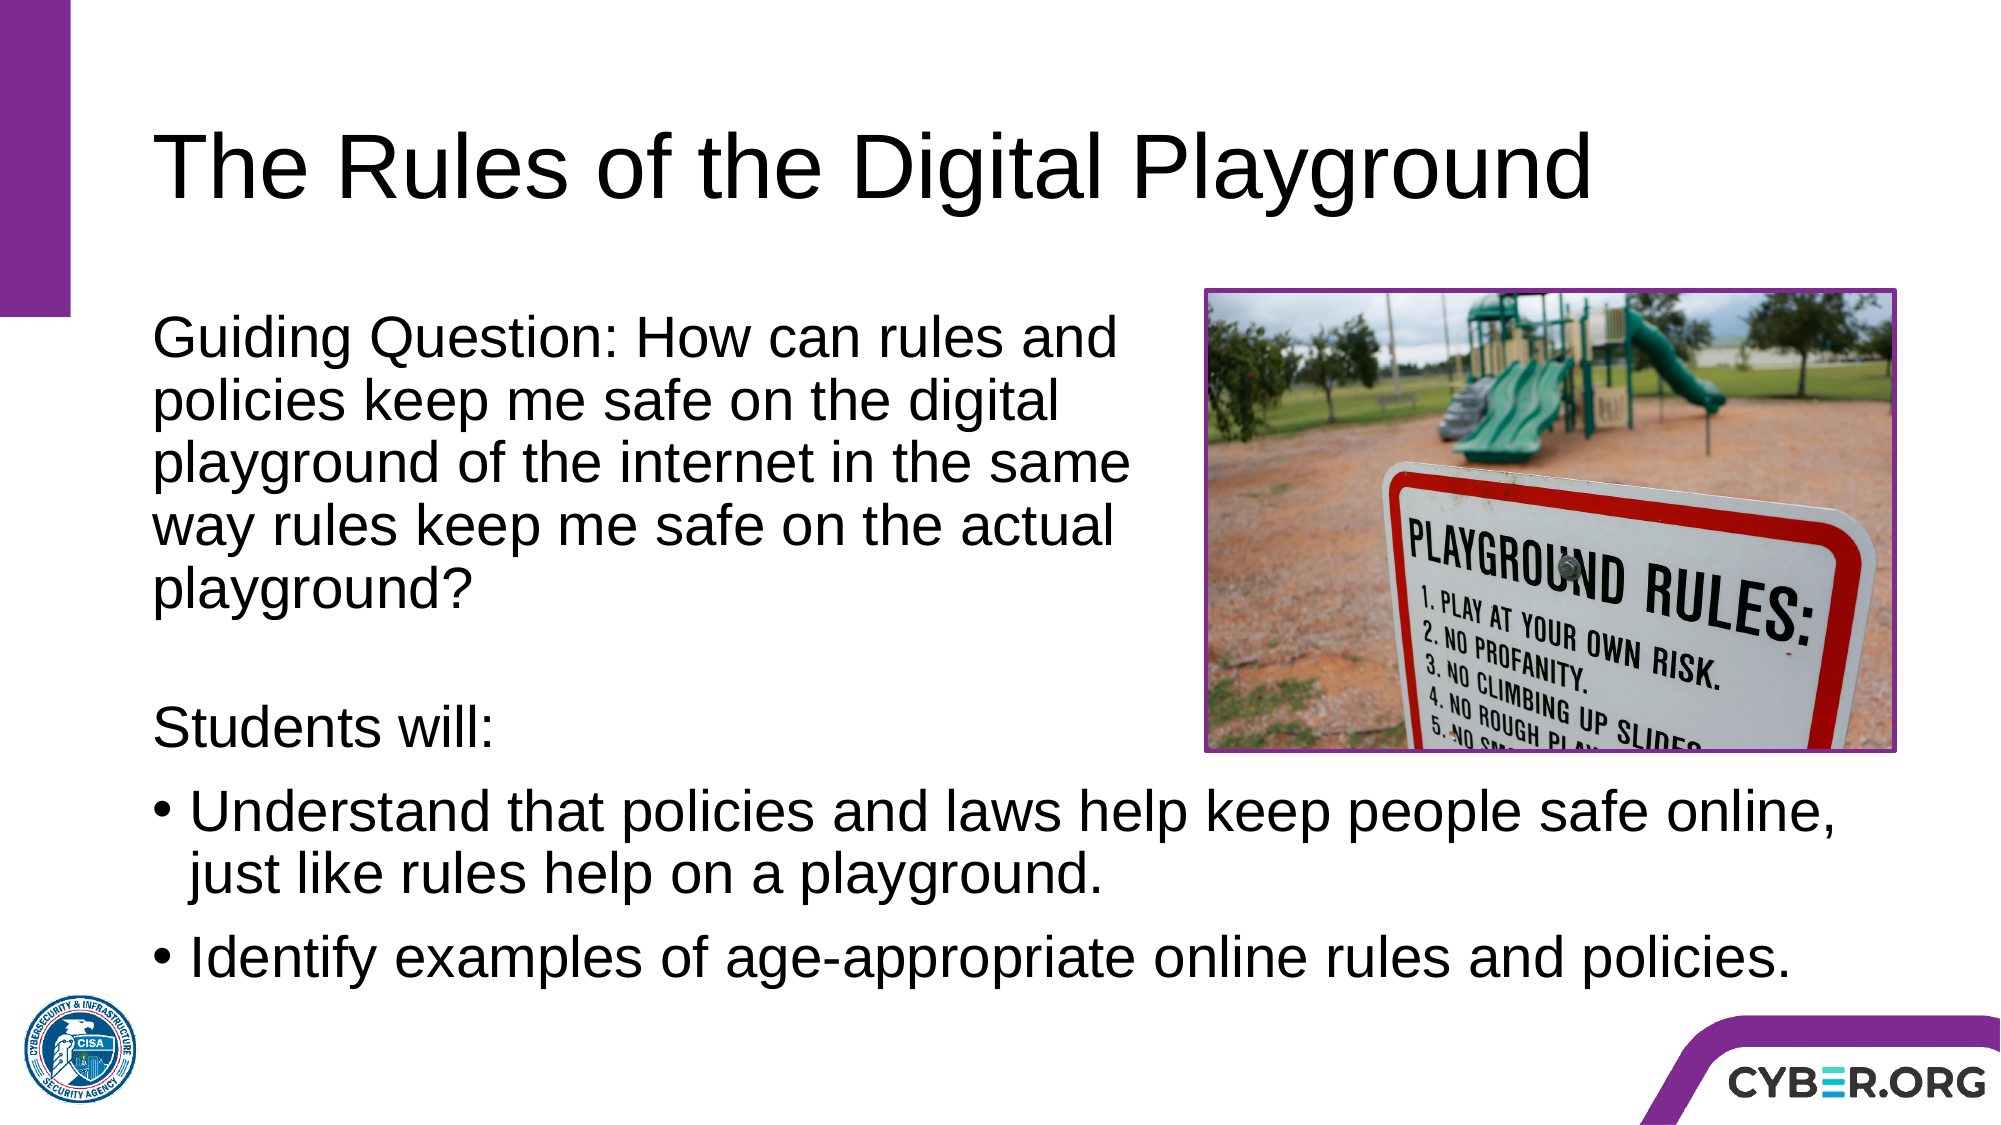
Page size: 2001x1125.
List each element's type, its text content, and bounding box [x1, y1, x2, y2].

text_box Guiding Question: How can rules and policies keep me safe on the digital playground of the internet in the same way rules keep me safe on the actual playground? [137, 299, 1186, 689]
list Students will: Understand that policies and laws help keep people safe online, just like rules help on a playground. Identify examples of age-appropriate online rules and policies. [137, 689, 1863, 1014]
picture [0, 0, 2000, 1125]
title The Rules of the Digital Playground [137, 59, 1863, 278]
